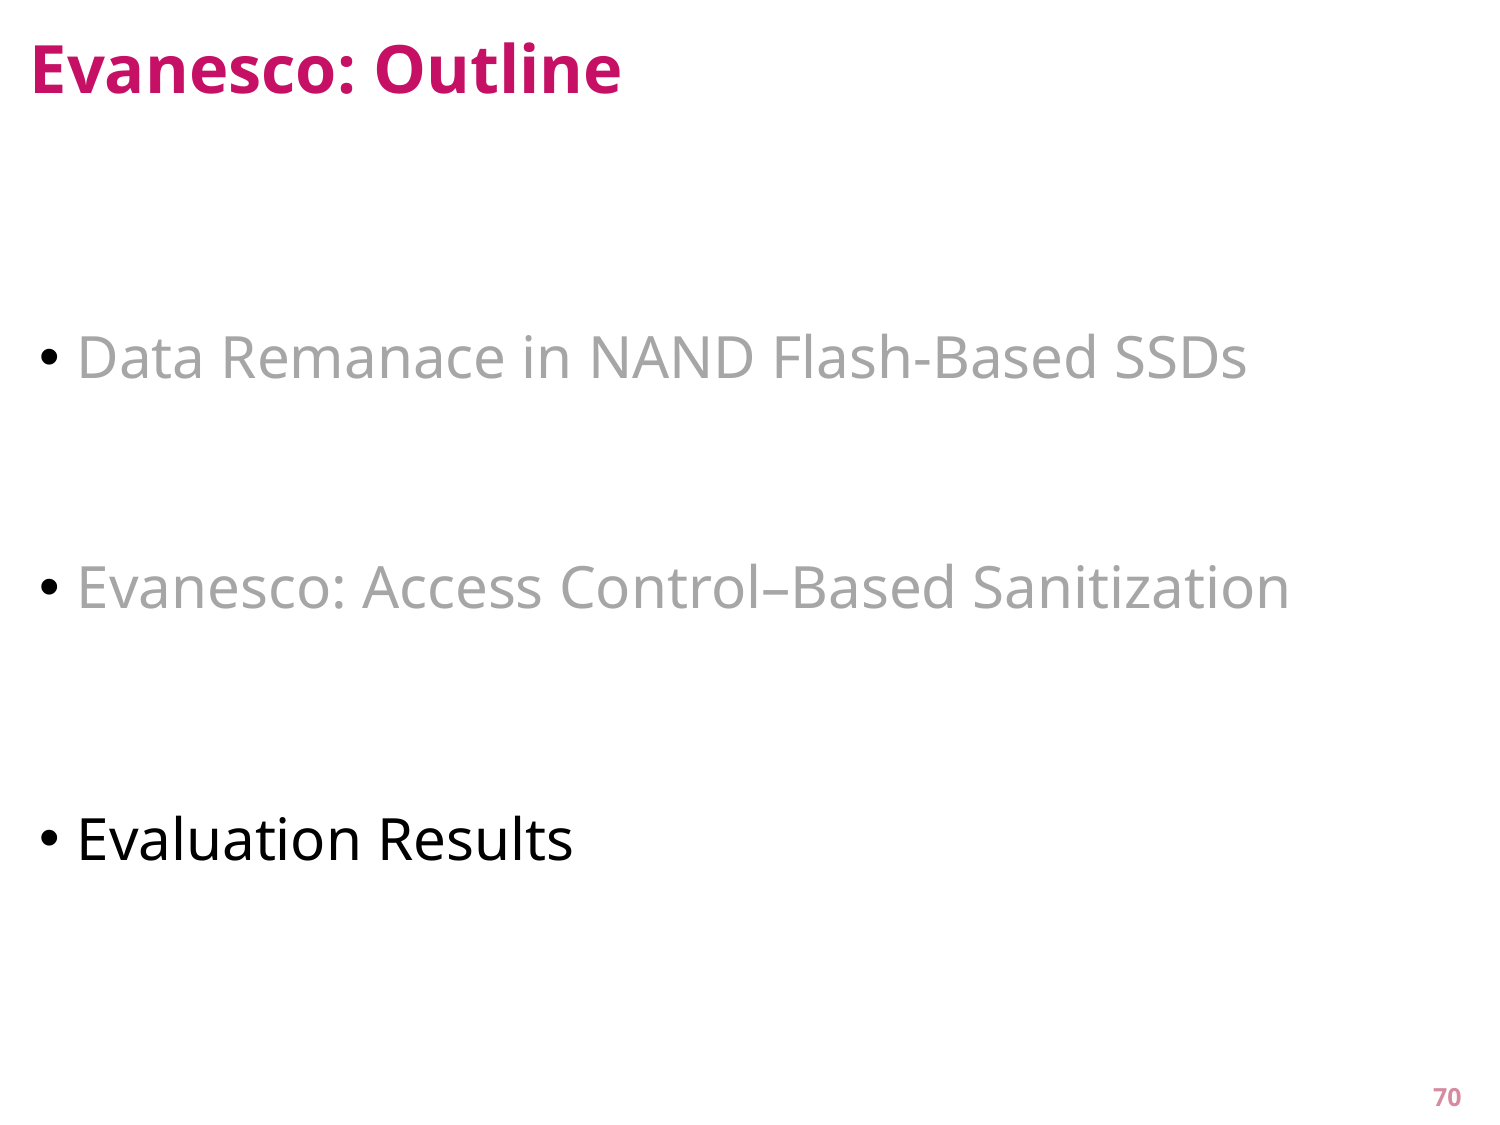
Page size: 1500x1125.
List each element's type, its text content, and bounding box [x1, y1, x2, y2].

list Data Remanace in NAND Flash-Based SSDs Evanesco: Access Control–Based Sanitization Evaluation Results [24, 159, 1475, 1043]
title Evanesco: Outline [0, 0, 1500, 133]
slide_number 70 [1140, 1068, 1477, 1125]
